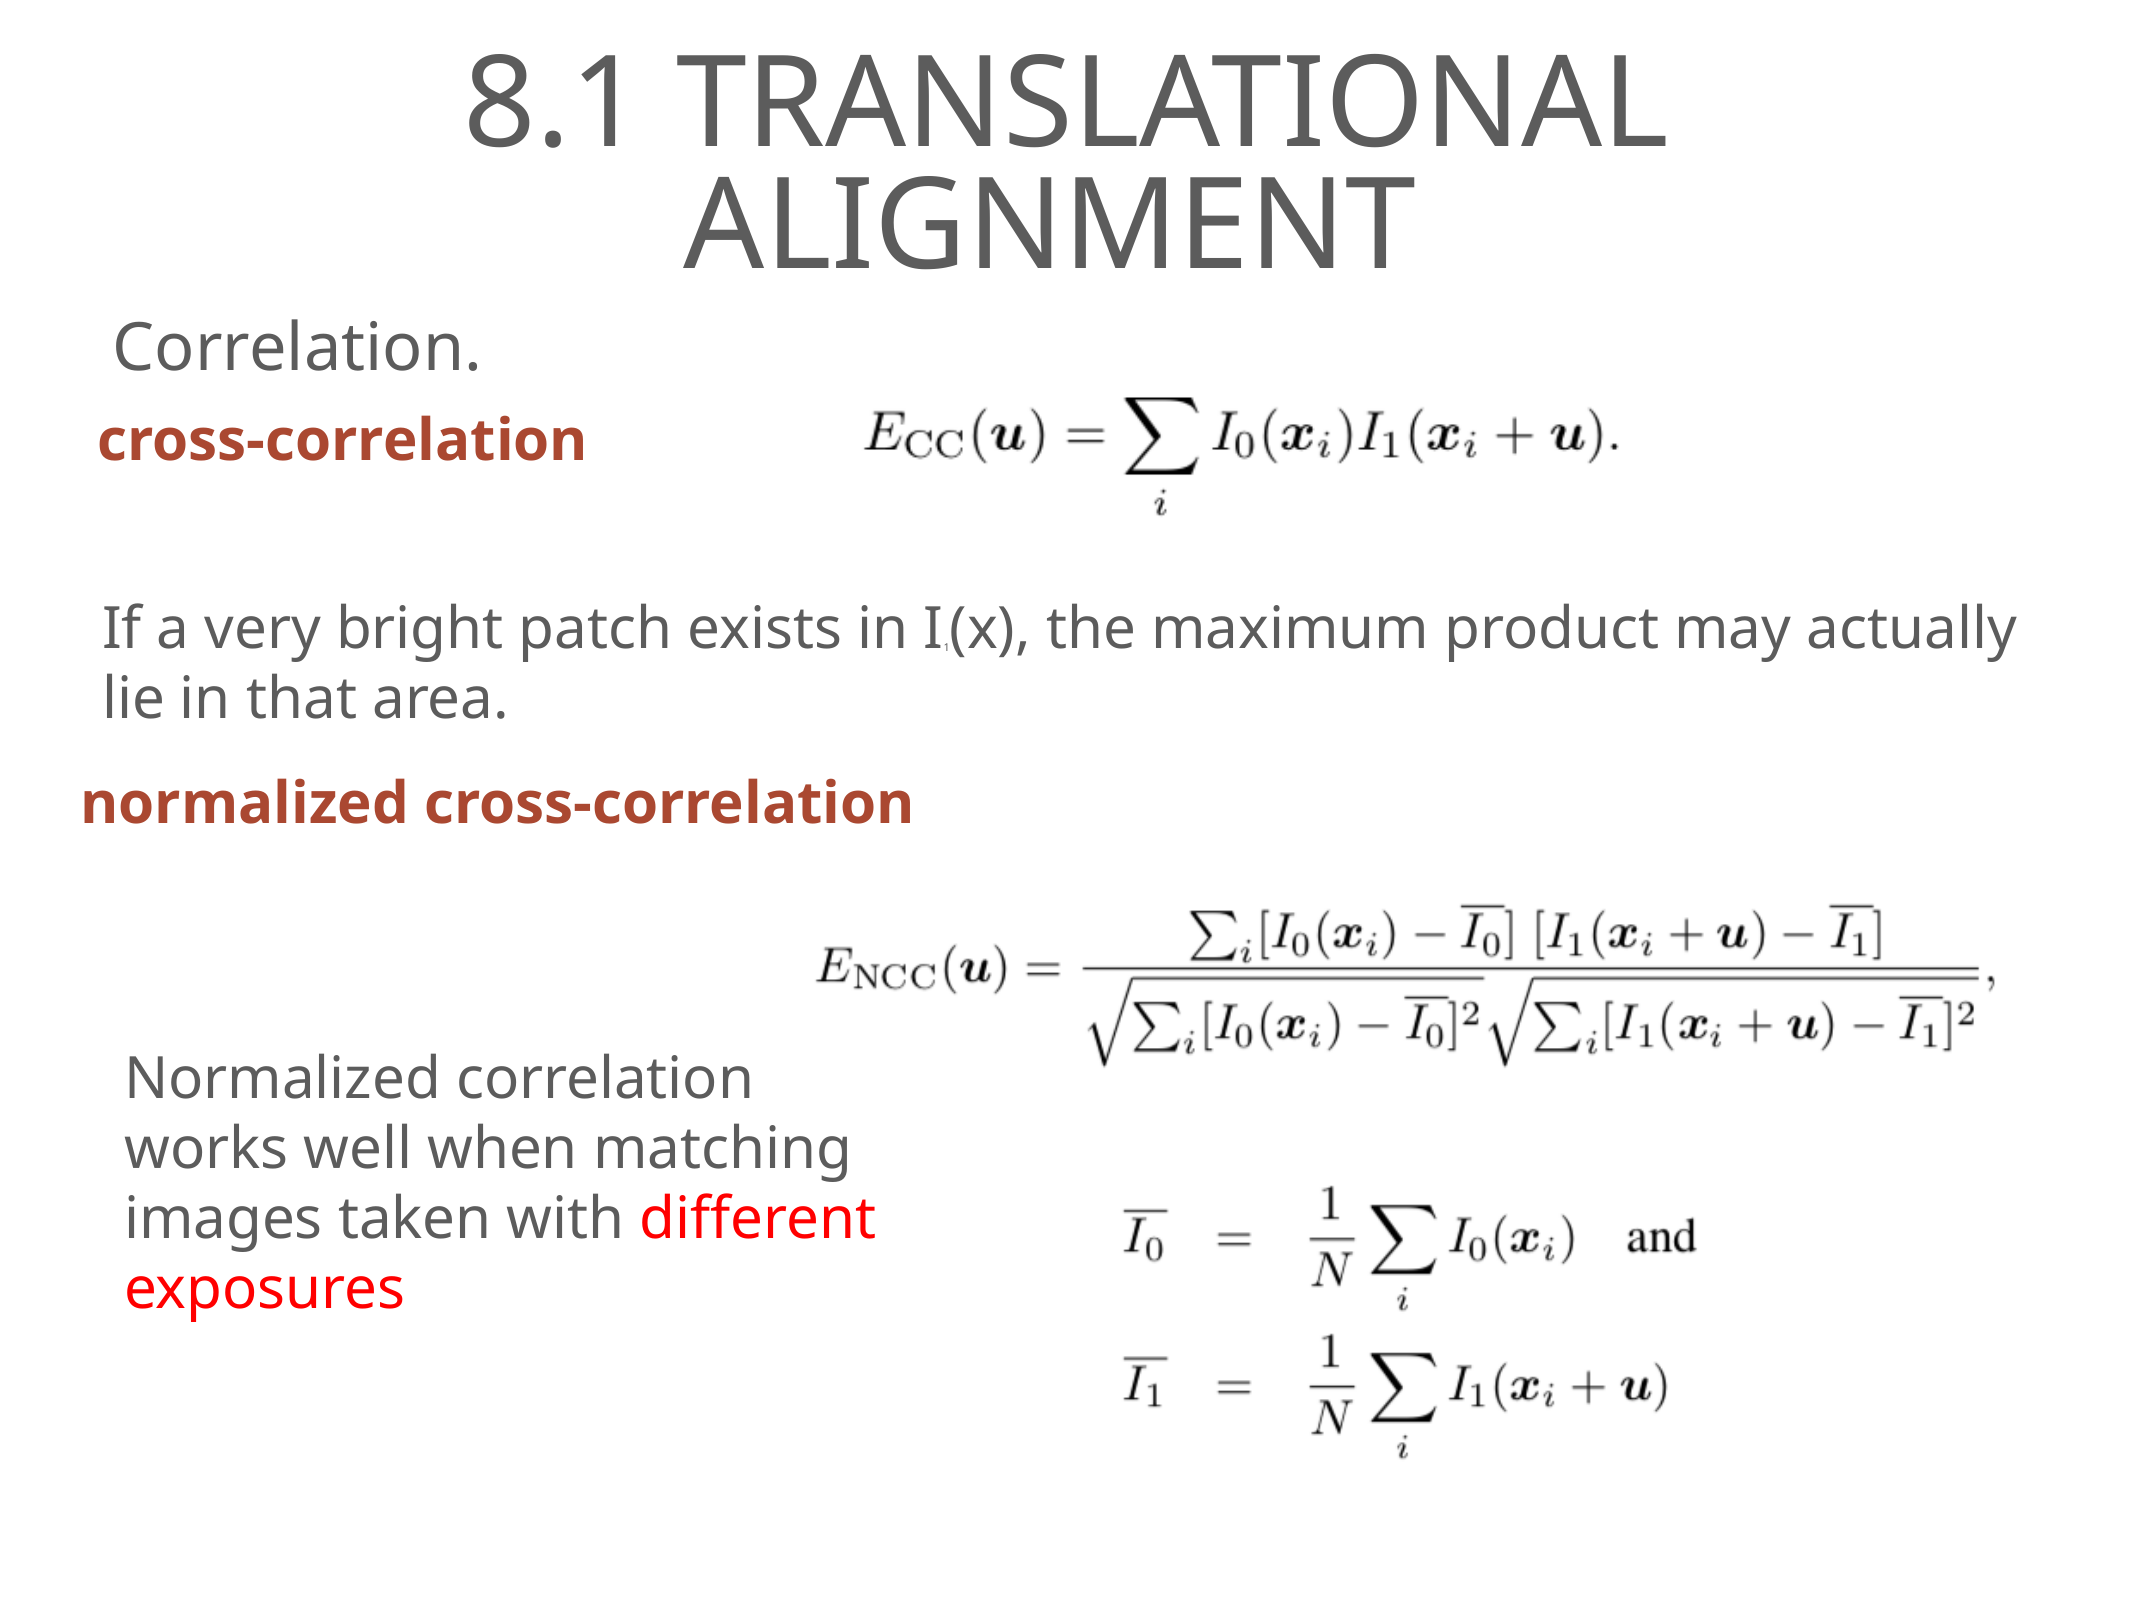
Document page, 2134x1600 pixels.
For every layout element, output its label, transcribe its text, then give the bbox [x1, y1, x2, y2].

picture [734, 358, 1716, 543]
title 8.1 Translational alignment [93, 40, 2041, 238]
text_box cross-correlation [89, 394, 612, 481]
picture [801, 887, 2060, 1473]
text_box Correlation. [104, 295, 509, 392]
text_box normalized cross-correlation [72, 756, 939, 844]
text_box Normalized correlation works well when matching images taken with different exposures [115, 1031, 801, 1329]
text_box If a very bright patch exists in I1(x), the maximum product may actually lie in that area. [93, 582, 2040, 739]
